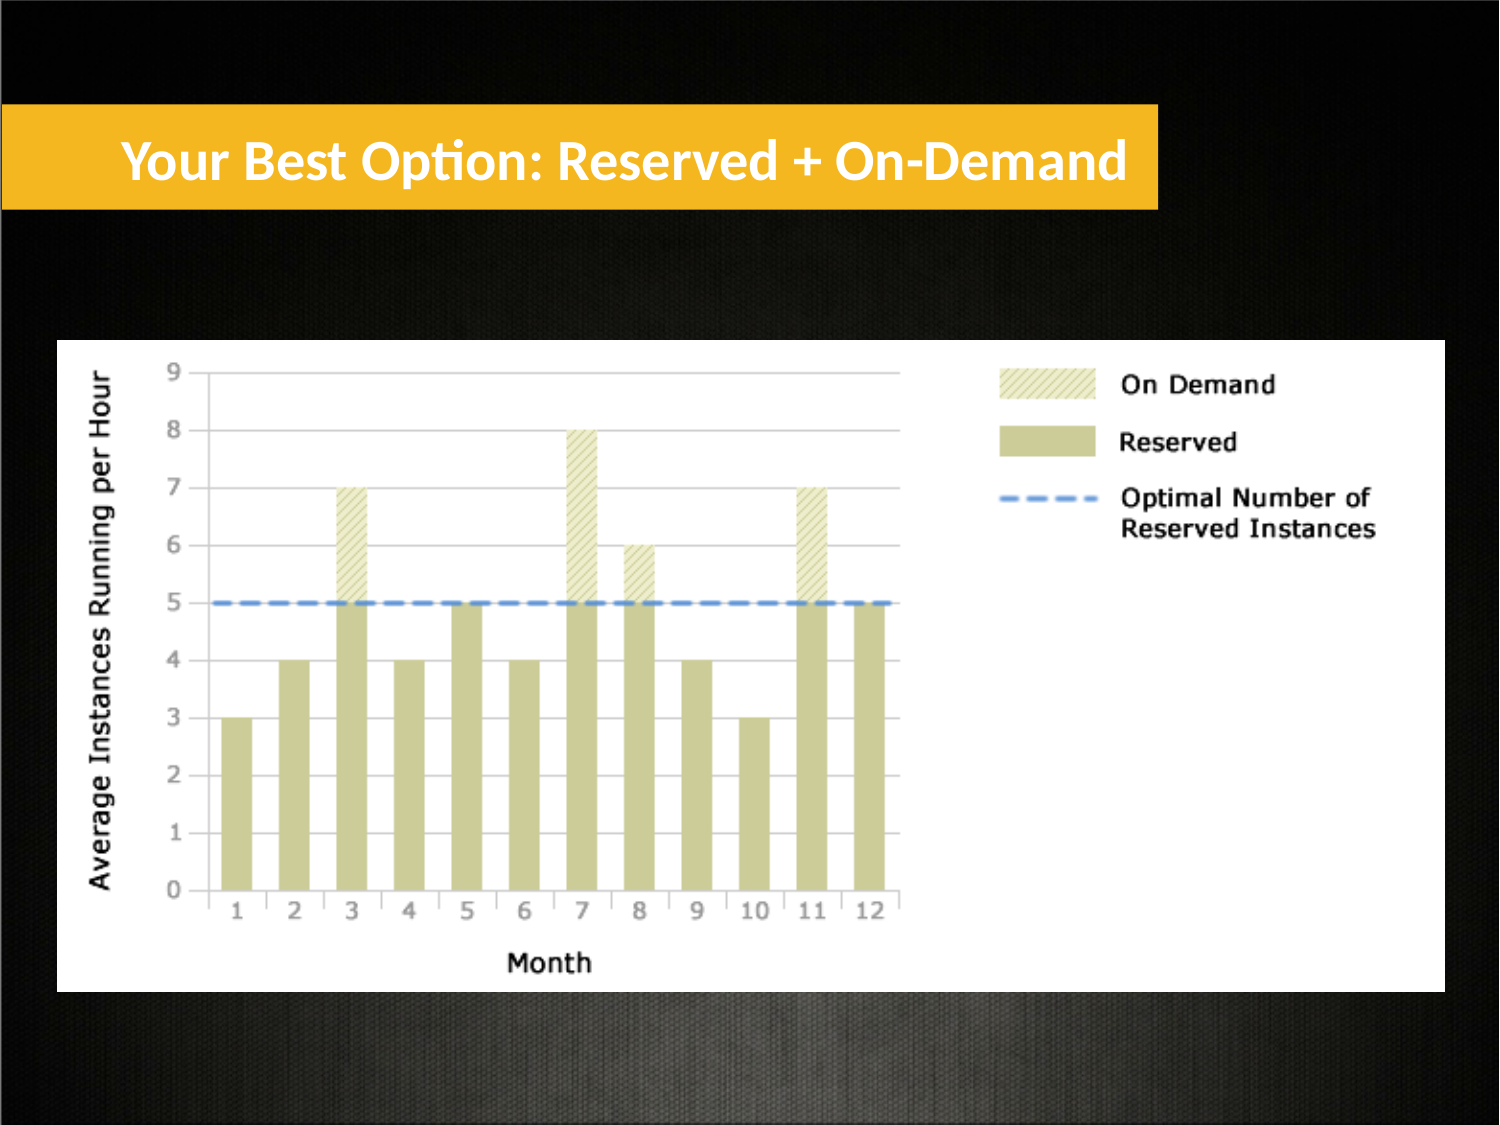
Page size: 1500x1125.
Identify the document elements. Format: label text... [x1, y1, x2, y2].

picture [0, 0, 1499, 1125]
text_box Your Best Option: Reserved + On-Demand [2, 104, 1159, 210]
